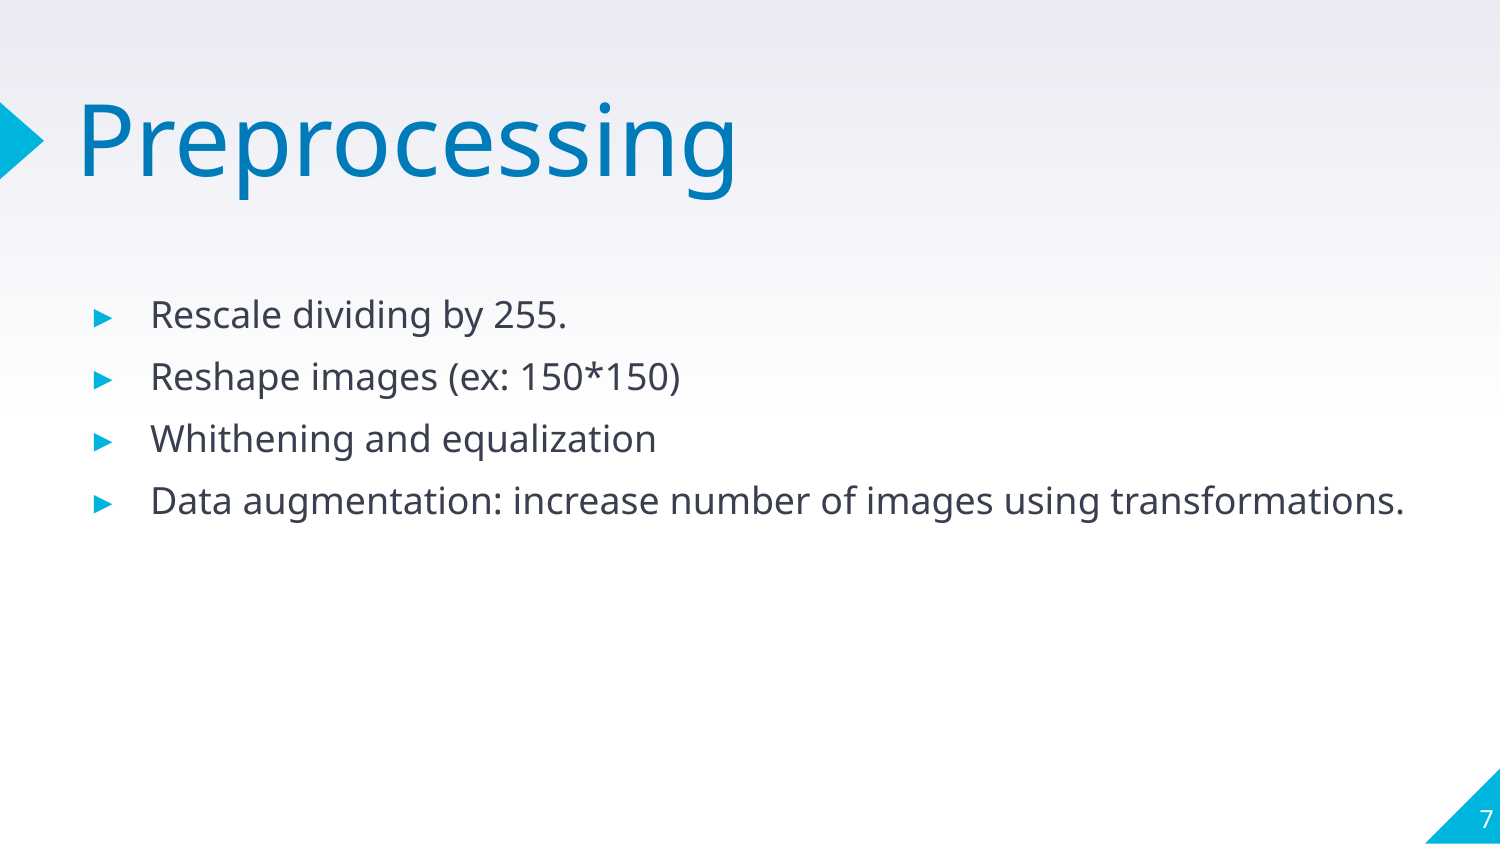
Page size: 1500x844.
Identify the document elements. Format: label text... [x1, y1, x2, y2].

slide_number 7 [1418, 760, 1494, 838]
title Preprocessing [75, 99, 1001, 229]
list Rescale dividing by 255. Reshape images (ex: 150*150) Whithening and equalization Data augmentation: increase number of images using transformations. [75, 229, 1439, 761]
